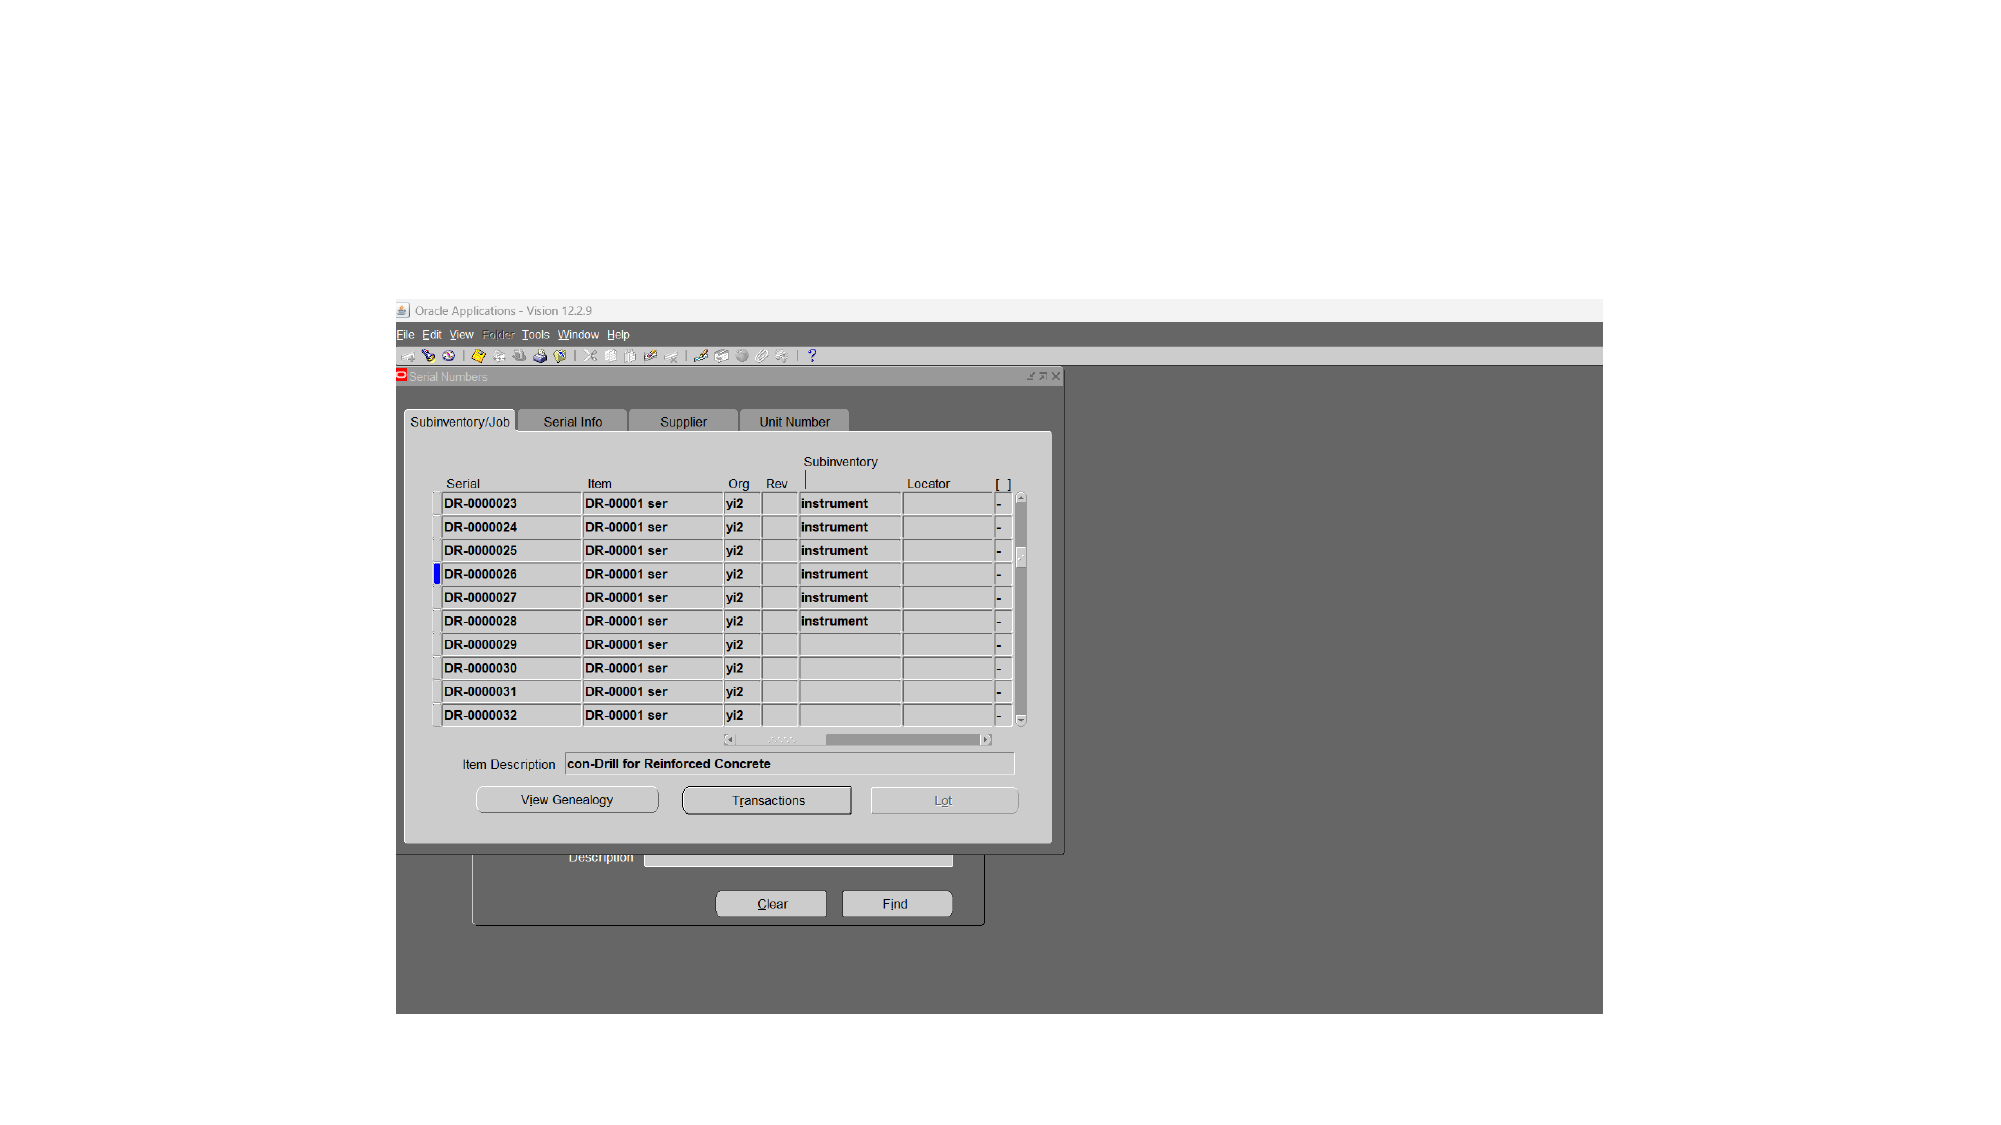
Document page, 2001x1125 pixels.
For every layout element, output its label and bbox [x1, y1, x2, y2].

list [396, 299, 1604, 1014]
